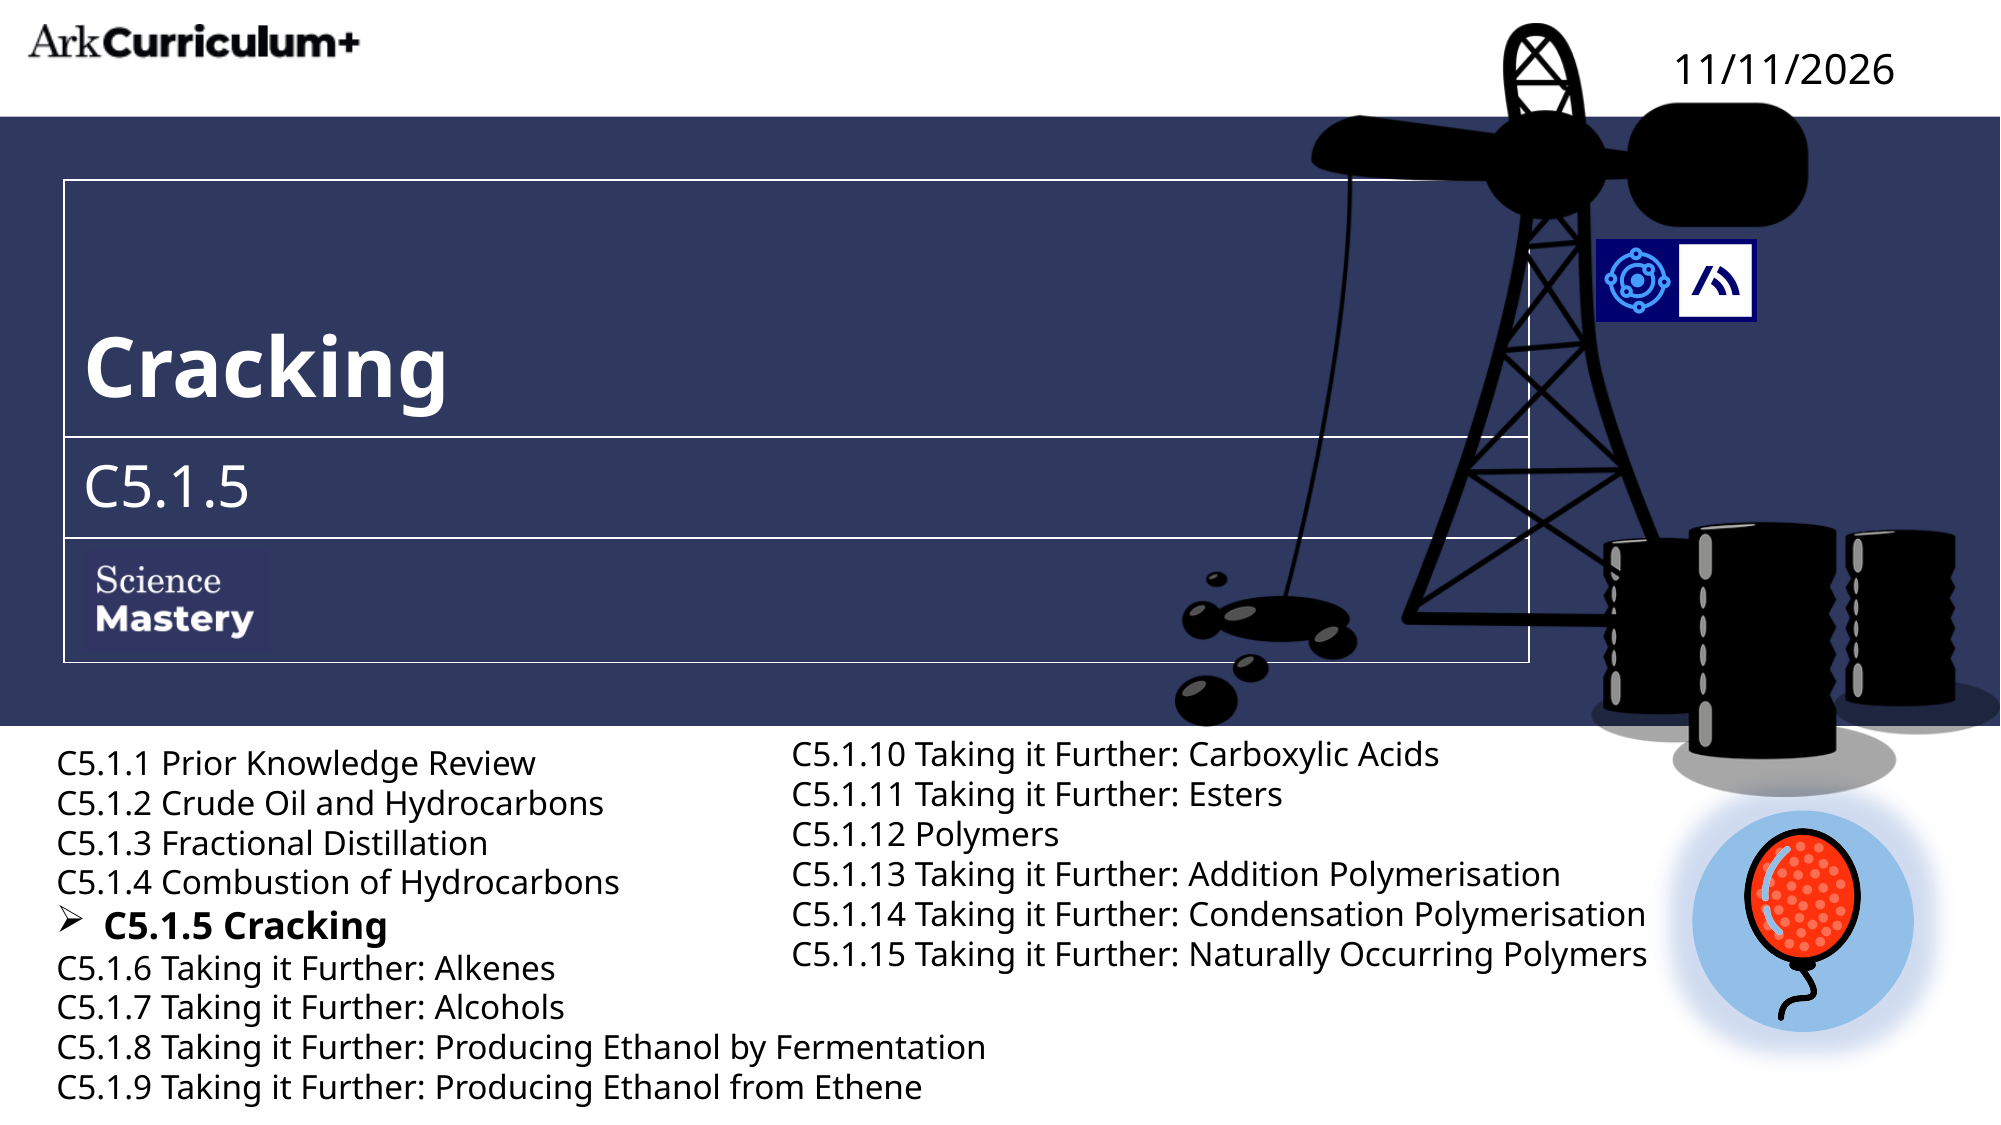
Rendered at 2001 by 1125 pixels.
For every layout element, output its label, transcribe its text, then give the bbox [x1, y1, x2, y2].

list Cracking [83, 215, 1175, 416]
picture [1175, 23, 2000, 797]
picture [1744, 827, 1861, 1021]
title C5.1.5 [83, 444, 1175, 527]
text_box C5.1.1 Prior Knowledge Review C5.1.2 Crude Oil and Hydrocarbons C5.1.3 Fractional Distillation C5.1.4 Combustion of Hydrocarbons C5.1.5 Cracking C5.1.6 Taking it Further: Alkenes C5.1.7 Taking it Further: Alcohols C5.1.8 Taking it Further: Producing Ethanol by Fermentation C5.1.9 Taking it Further: Producing Ethanol from Ethene [41, 734, 1032, 1125]
text_box C5.1.10 Taking it Further: Carboxylic Acids C5.1.11 Taking it Further: Esters C5.1.12 Polymers C5.1.13 Taking it Further: Addition Polymerisation C5.1.14 Taking it Further: Condensation Polymerisation C5.1.15 Taking it Further: Naturally Occurring Polymers [776, 726, 1843, 981]
picture [83, 550, 270, 653]
